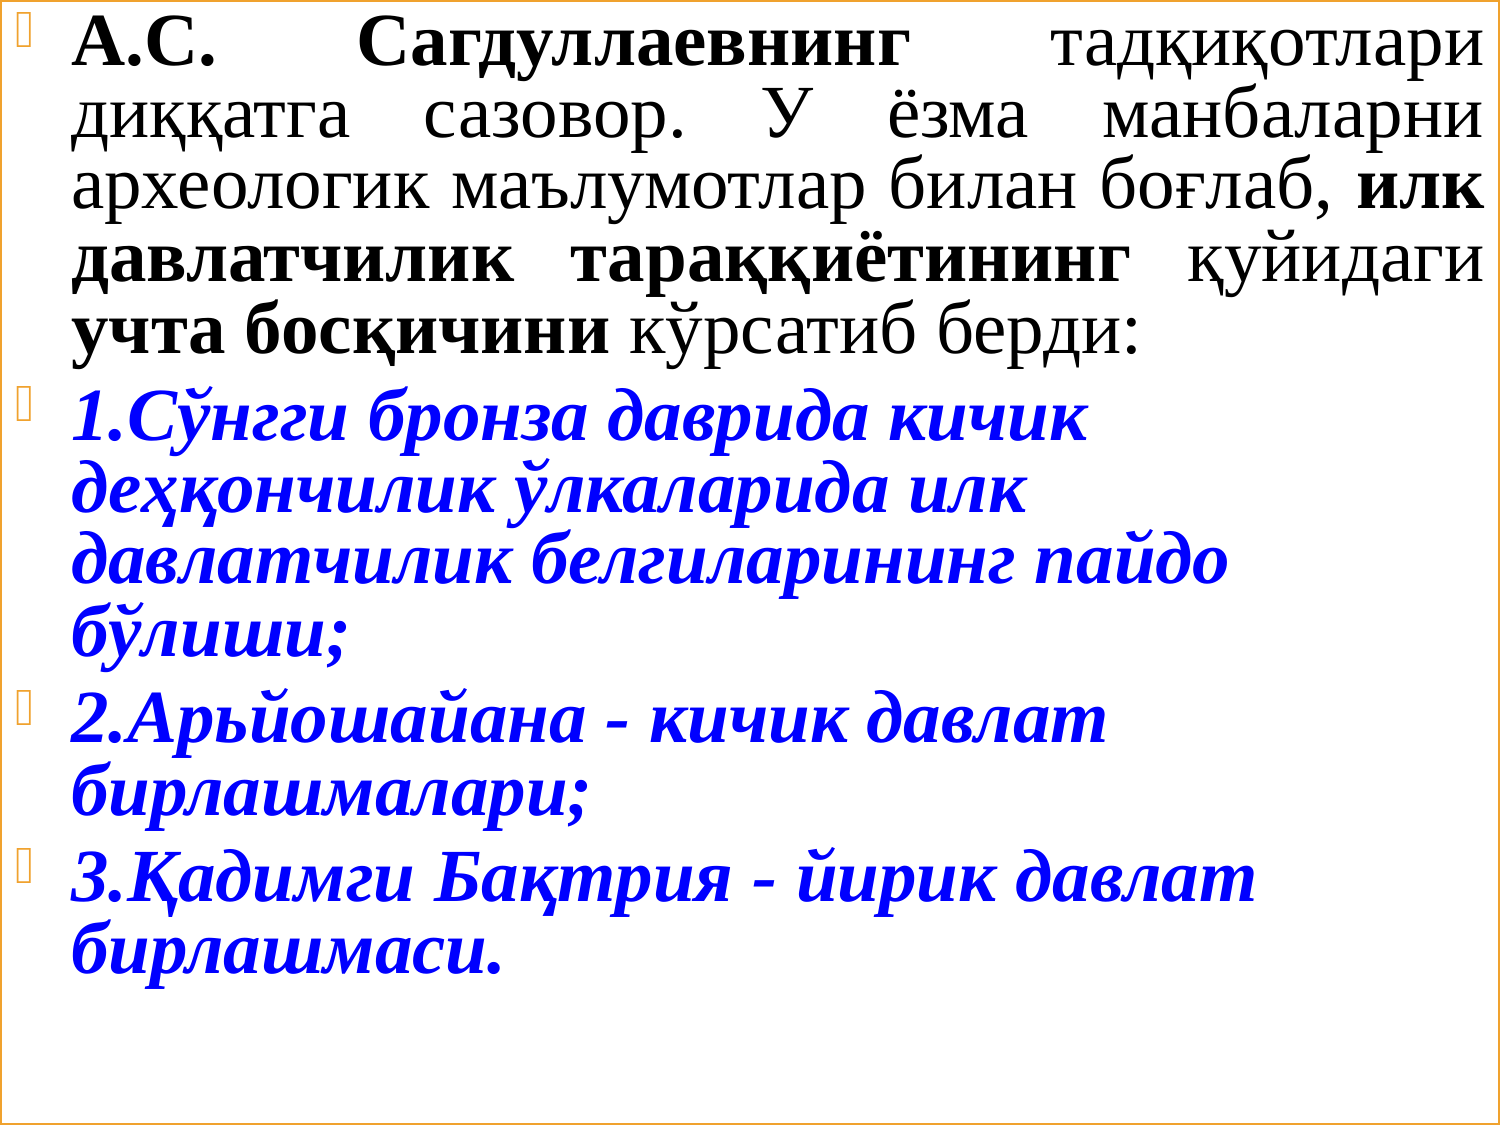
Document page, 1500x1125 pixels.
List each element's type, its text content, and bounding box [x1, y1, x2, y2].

subtitle А.С. Сагдуллаевнинг тадқиқотлари диққатга сазовор. У ёзма манбаларни археологик маълумотлар билан боғлаб, илк давлатчилик тараққиётининг қуйидаги учта босқичини кўрсатиб берди: 1.Cўнгги бронза даврида кичик деҳқончилик ўлкаларида илк давлатчилик белгиларининг пайдо бўлиши; 2.Арьйошайана - кичик давлат бирлашмалари; 3.Қадимги Бақтрия - йирик давлат бирлашмаси. [0, 0, 1500, 1125]
